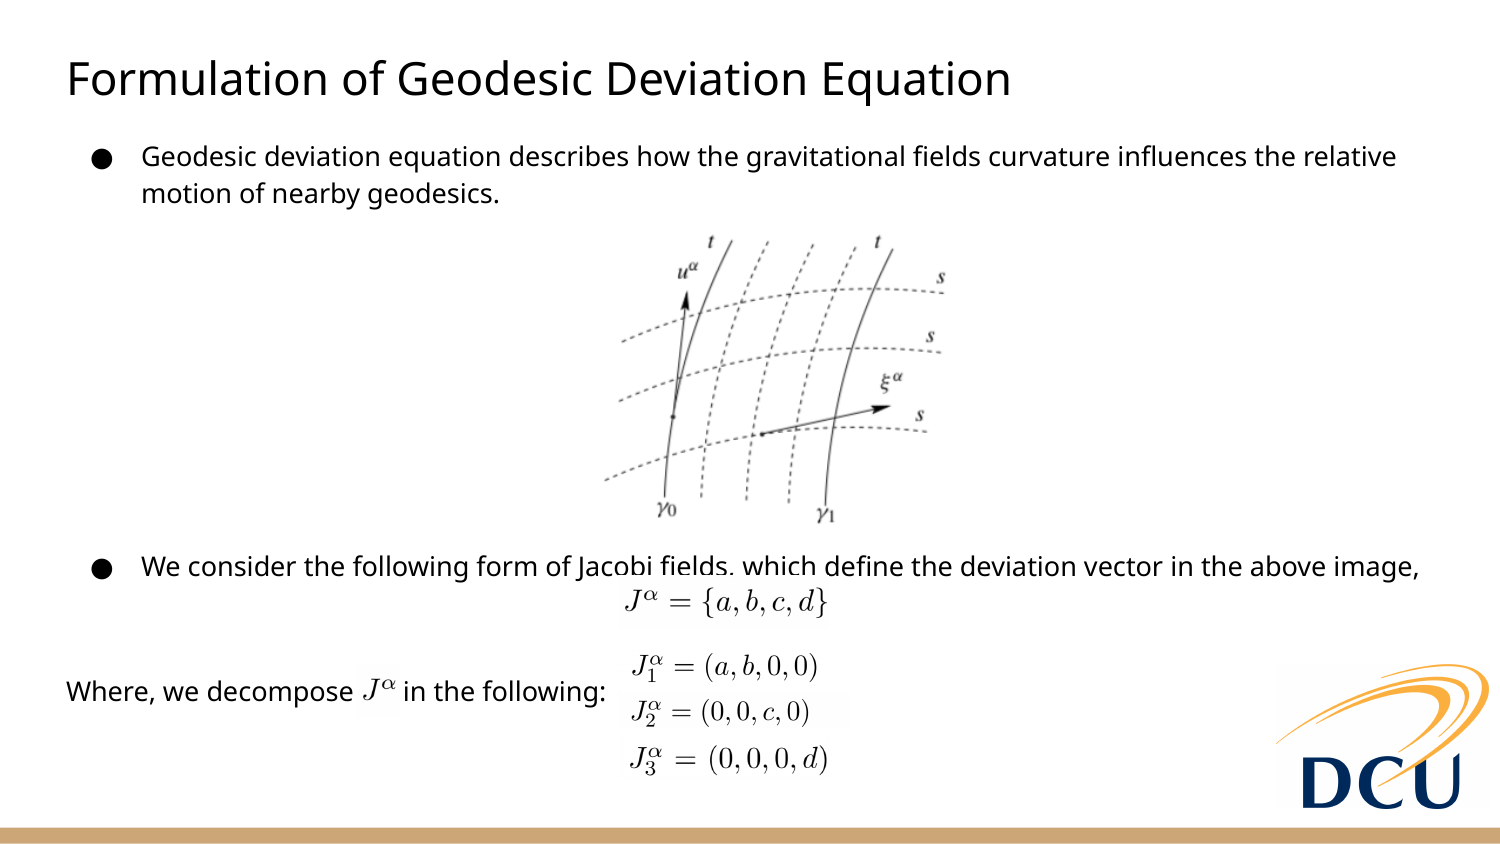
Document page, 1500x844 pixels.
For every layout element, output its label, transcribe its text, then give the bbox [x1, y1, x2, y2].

list Geodesic deviation equation describes how the gravitational fields curvature influences the relative motion of nearby geodesics. We consider the following form of Jacobi fields, which define the deviation vector in the above image, Where, we decompose in the following: [51, 120, 1449, 844]
picture [618, 575, 829, 629]
title Formulation of Geodesic Deviation Equation [51, 51, 1449, 120]
picture [618, 736, 829, 780]
picture [356, 664, 400, 718]
picture [583, 207, 1001, 533]
picture [1276, 664, 1489, 809]
picture [618, 643, 850, 729]
